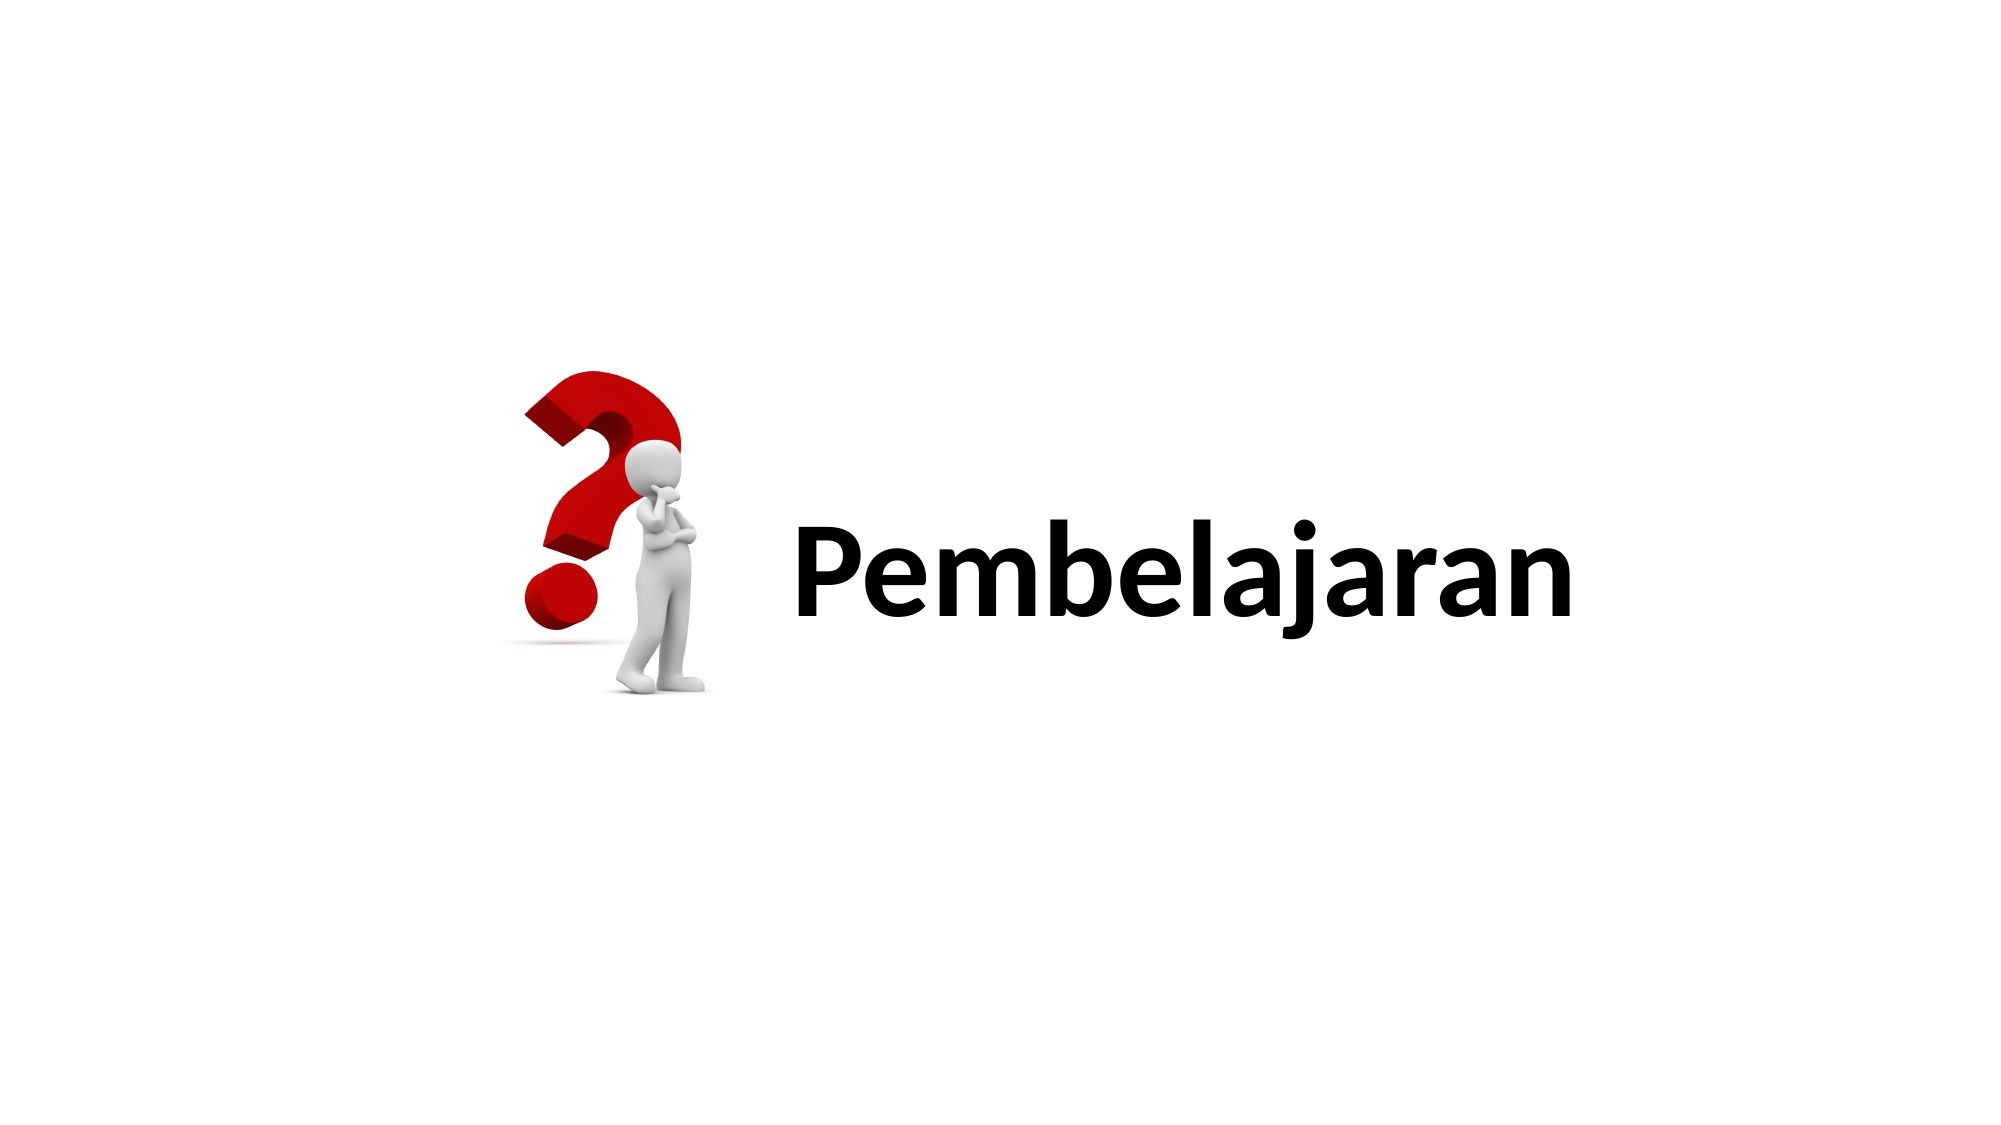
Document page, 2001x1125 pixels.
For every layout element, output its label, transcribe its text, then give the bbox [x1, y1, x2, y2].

text_box Pembelajaran [729, 471, 1593, 652]
picture [427, 337, 729, 748]
